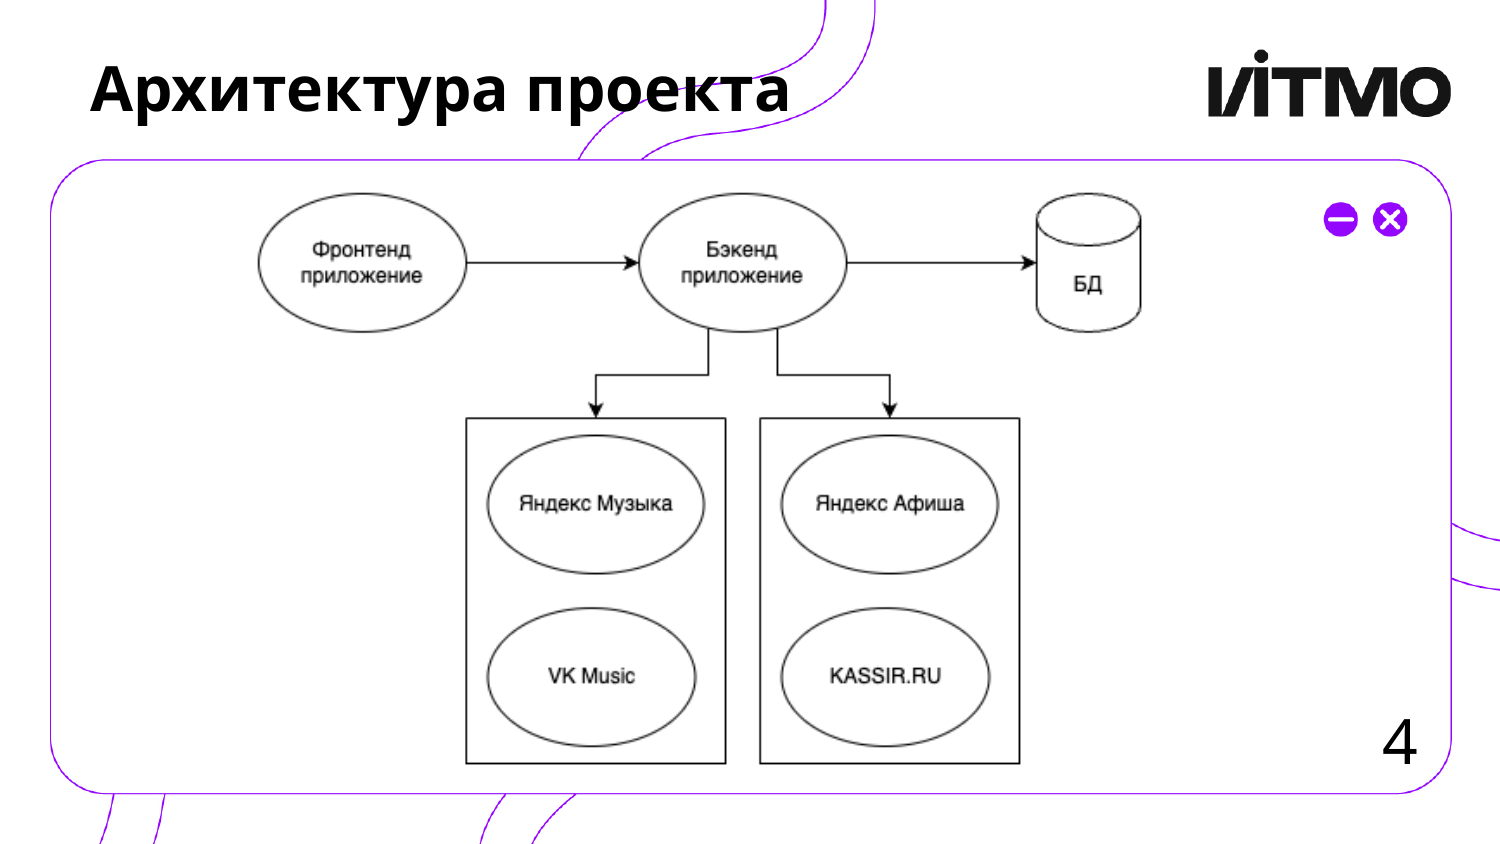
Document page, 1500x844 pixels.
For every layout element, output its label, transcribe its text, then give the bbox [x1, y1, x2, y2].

picture [0, 0, 1500, 844]
text_box 4 [1367, 694, 1425, 765]
title Архитектура проекта [75, 50, 1195, 137]
